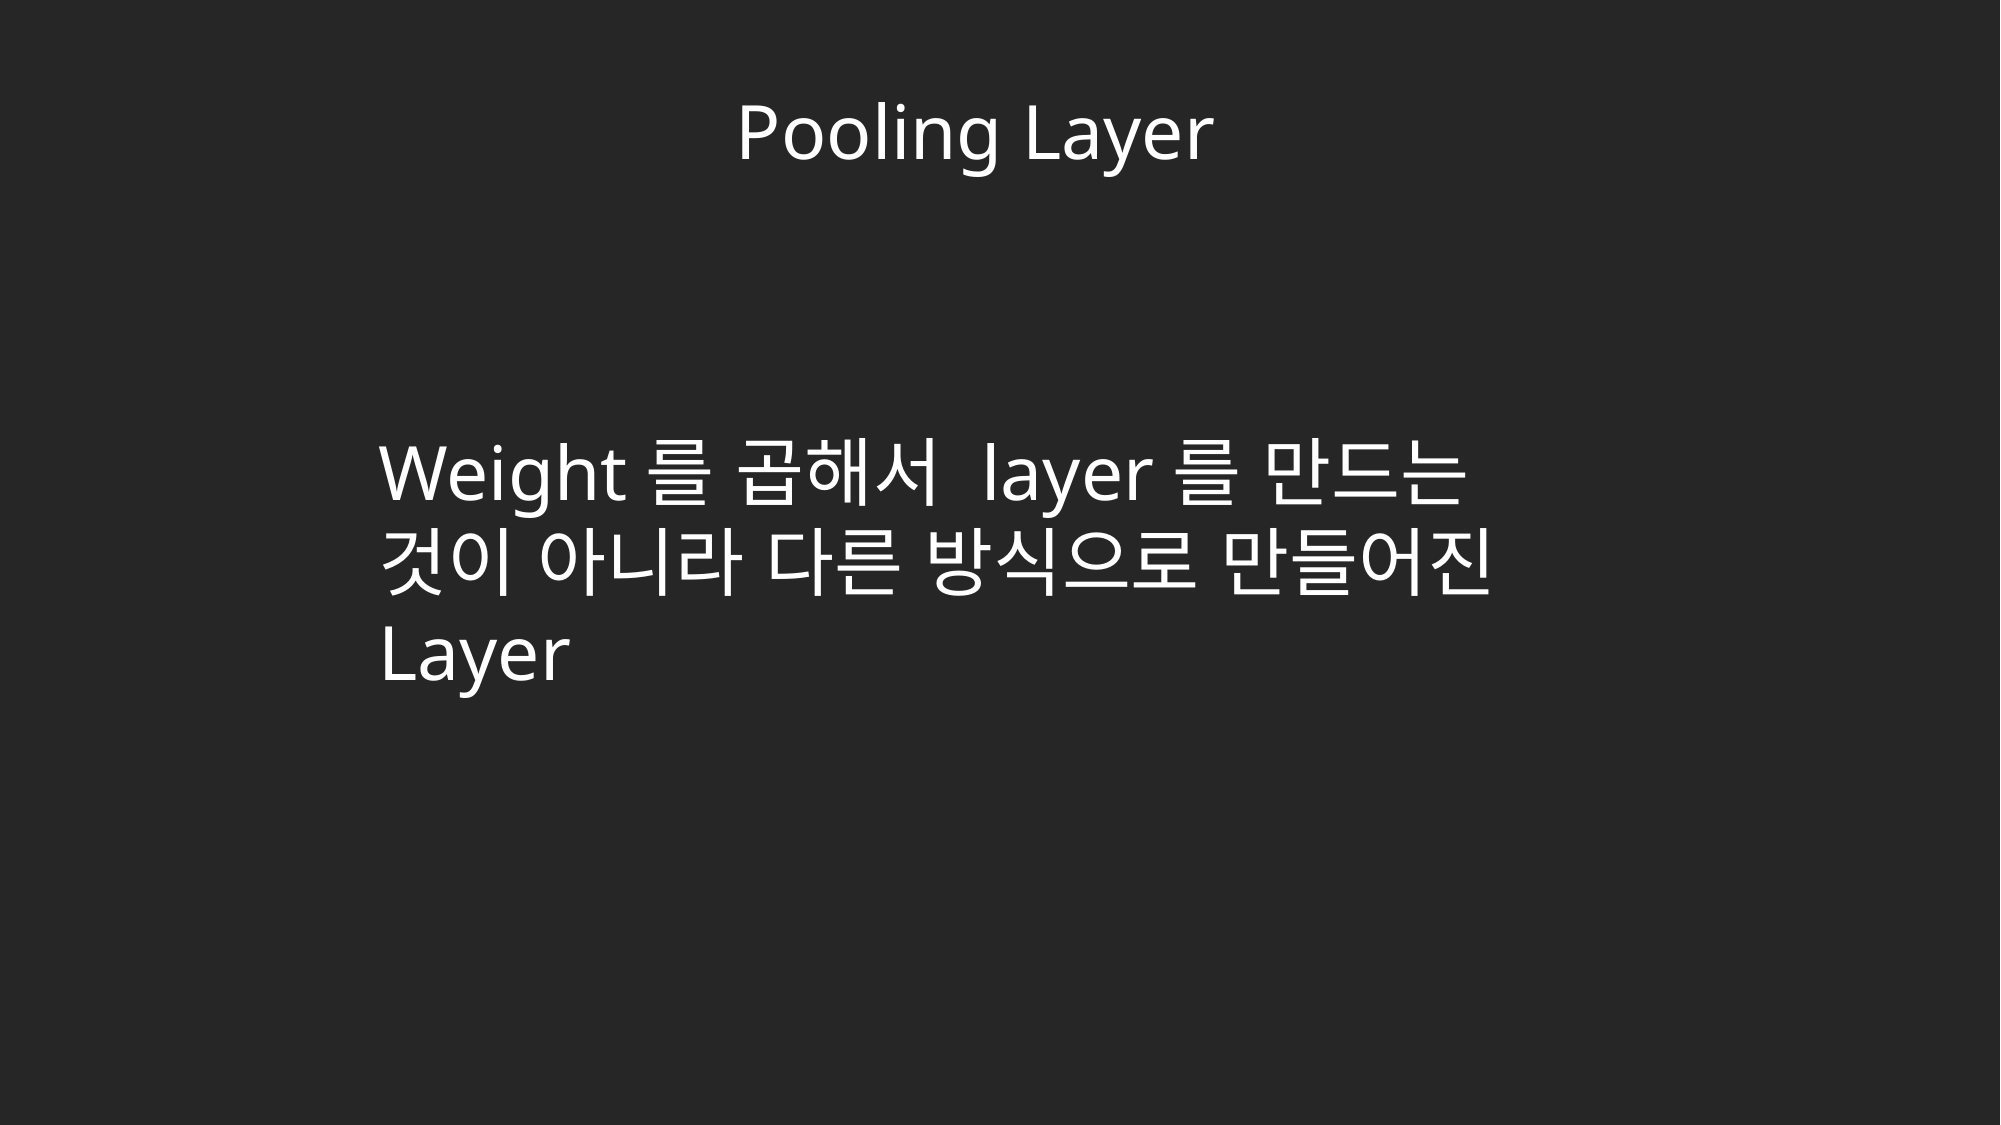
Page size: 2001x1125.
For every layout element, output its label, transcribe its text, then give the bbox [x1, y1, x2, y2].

text_box Weight를 곱해서 layer를 만드는 것이 아니라 다른 방식으로 만들어진 Layer [363, 418, 1637, 704]
text_box Pooling Layer [721, 77, 1279, 182]
